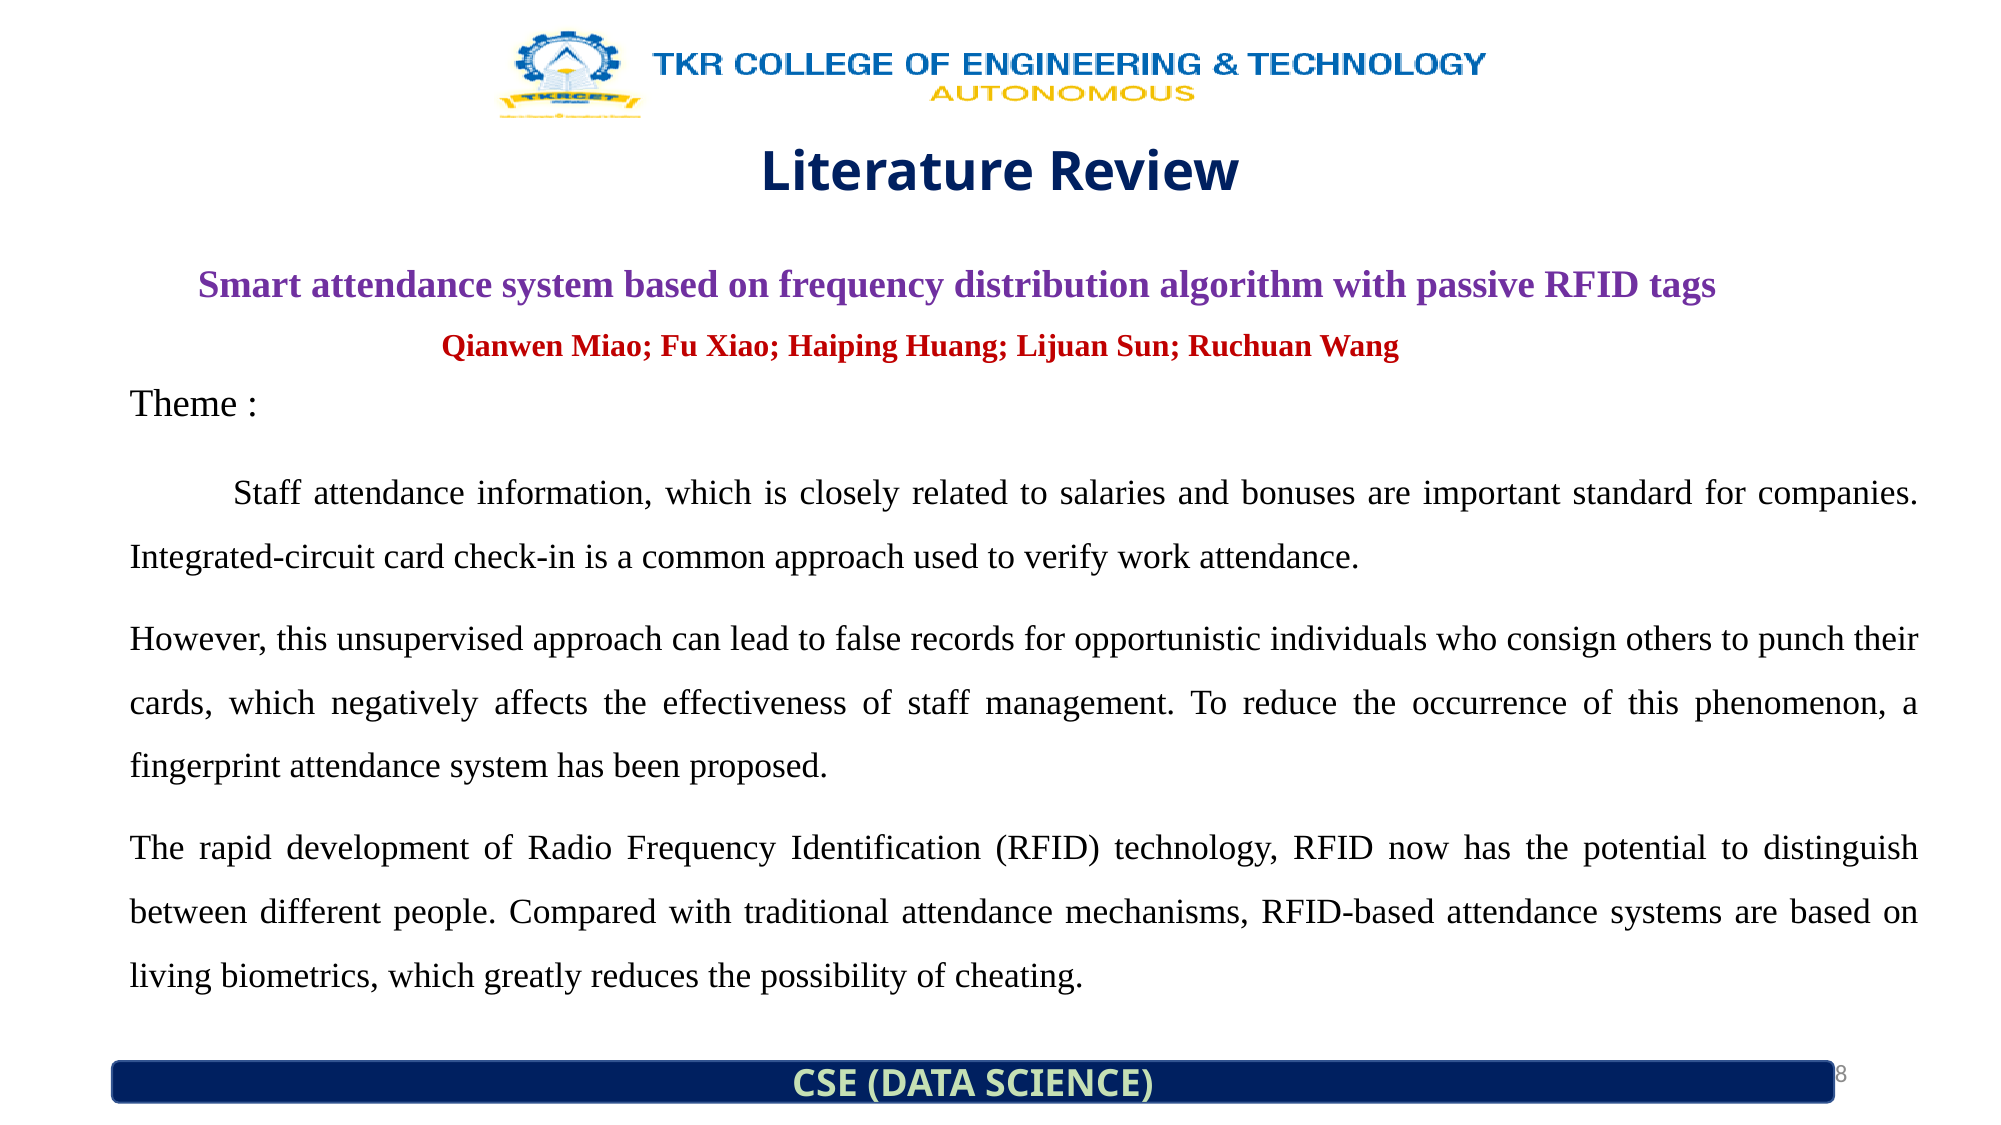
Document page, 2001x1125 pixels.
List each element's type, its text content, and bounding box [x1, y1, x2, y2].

picture [479, 22, 1507, 118]
slide_number 8 [1412, 1042, 1863, 1103]
text_box [89, 372, 1897, 1011]
list Smart attendance system based on frequency distribution algorithm with passive RFID tags Qianwen Miao; Fu Xiao; Haiping Huang; Lijuan Sun; Ruchuan Wang Theme : Staff attendance information, which is closely related to salaries and bonuses are important standard for companies. Integrated-circuit card check-in is a common approach used to verify work attendance. However, this unsupervised approach can lead to false records for opportunistic individuals who consign others to punch their cards, which negatively affects the effectiveness of staff management. To reduce the occurrence of this phenomenon, a fingerprint attendance system has been proposed. The rapid development of Radio Frequency Identification (RFID) technology, RFID now has the potential to distinguish between different people. Compared with traditional attendance mechanisms, RFID-based attendance systems are based on living biometrics, which greatly reduces the possibility of cheating. [114, 228, 1935, 1011]
text_box CSE (DATA SCIENCE) [110, 1060, 1836, 1104]
title Literature Review [137, 135, 1863, 210]
